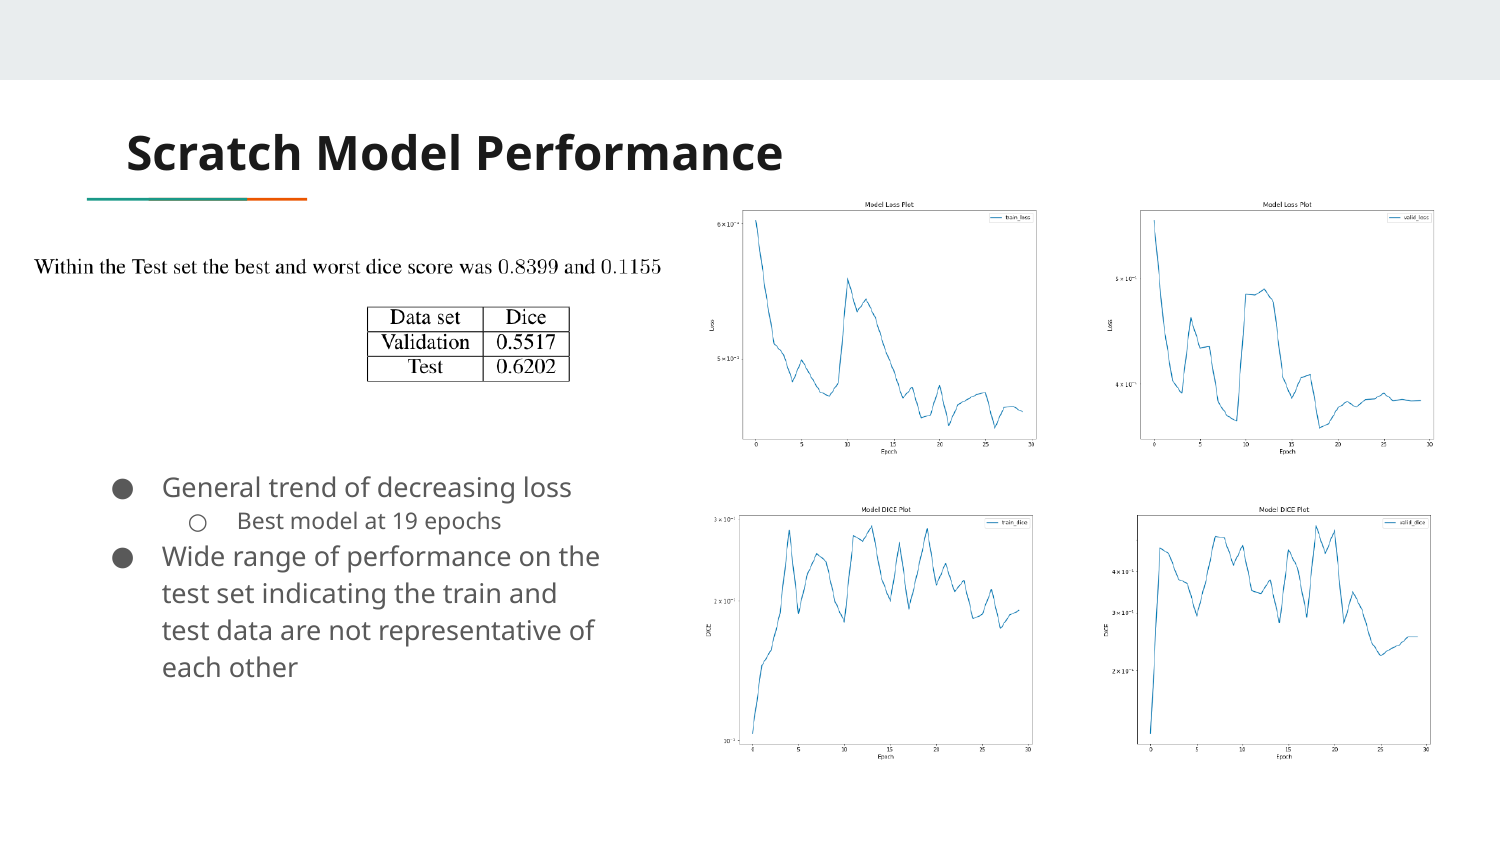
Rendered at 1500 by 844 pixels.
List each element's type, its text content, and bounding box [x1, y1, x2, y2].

picture [697, 176, 1452, 788]
list General trend of decreasing loss Best model at 19 epochs Wide range of performance on the test set indicating the train and test data are not representative of each other [71, 450, 623, 822]
title Scratch Model Performance [111, 107, 1373, 196]
picture [25, 246, 689, 399]
